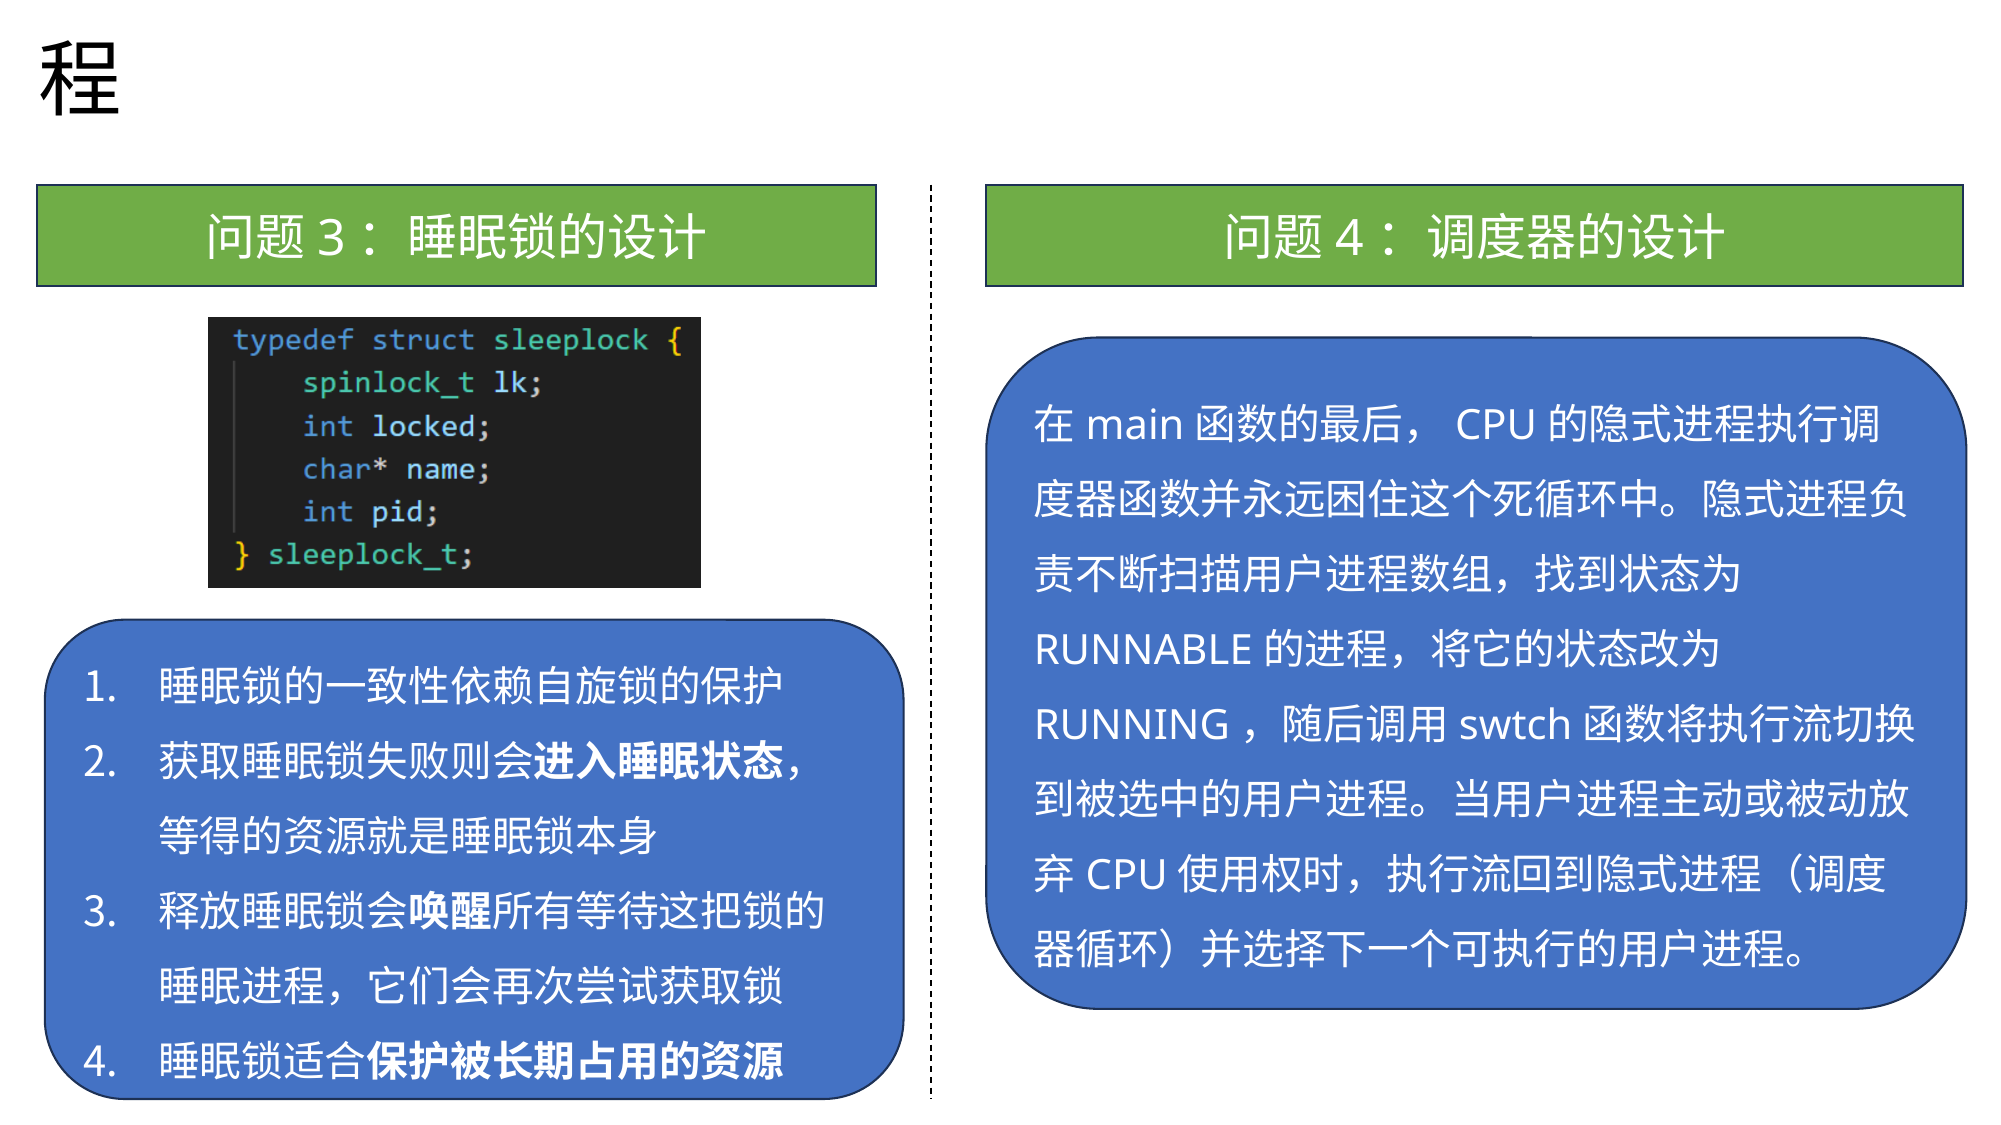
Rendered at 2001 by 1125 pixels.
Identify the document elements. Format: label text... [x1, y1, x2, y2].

text_box 问题3：睡眠锁的设计 [36, 184, 877, 287]
title 三、内核实现-6:从单进程到多进程 [23, 2, 1356, 134]
picture [208, 317, 701, 588]
text_box 问题4：调度器的设计 [985, 184, 1964, 287]
text_box 睡眠锁的一致性依赖自旋锁的保护 获取睡眠锁失败则会进入睡眠状态，等得的资源就是睡眠锁本身 释放睡眠锁会唤醒所有等待这把锁的睡眠进程，它们会再次尝试获取锁 睡眠锁适合保护被长期占用的资源 [43, 618, 905, 1101]
text_box 在main函数的最后，CPU的隐式进程执行调度器函数并永远困住这个死循环中。隐式进程负责不断扫描用户进程数组，找到状态为RUNNABLE的进程，将它的状态改为RUNNING，随后调用swtch函数将执行流切换到被选中的用户进程。当用户进程主动或被动放弃CPU使用权时，执行流回到隐式进程（调度器循环）并选择下一个可执行的用户进程。 [985, 336, 1968, 1010]
